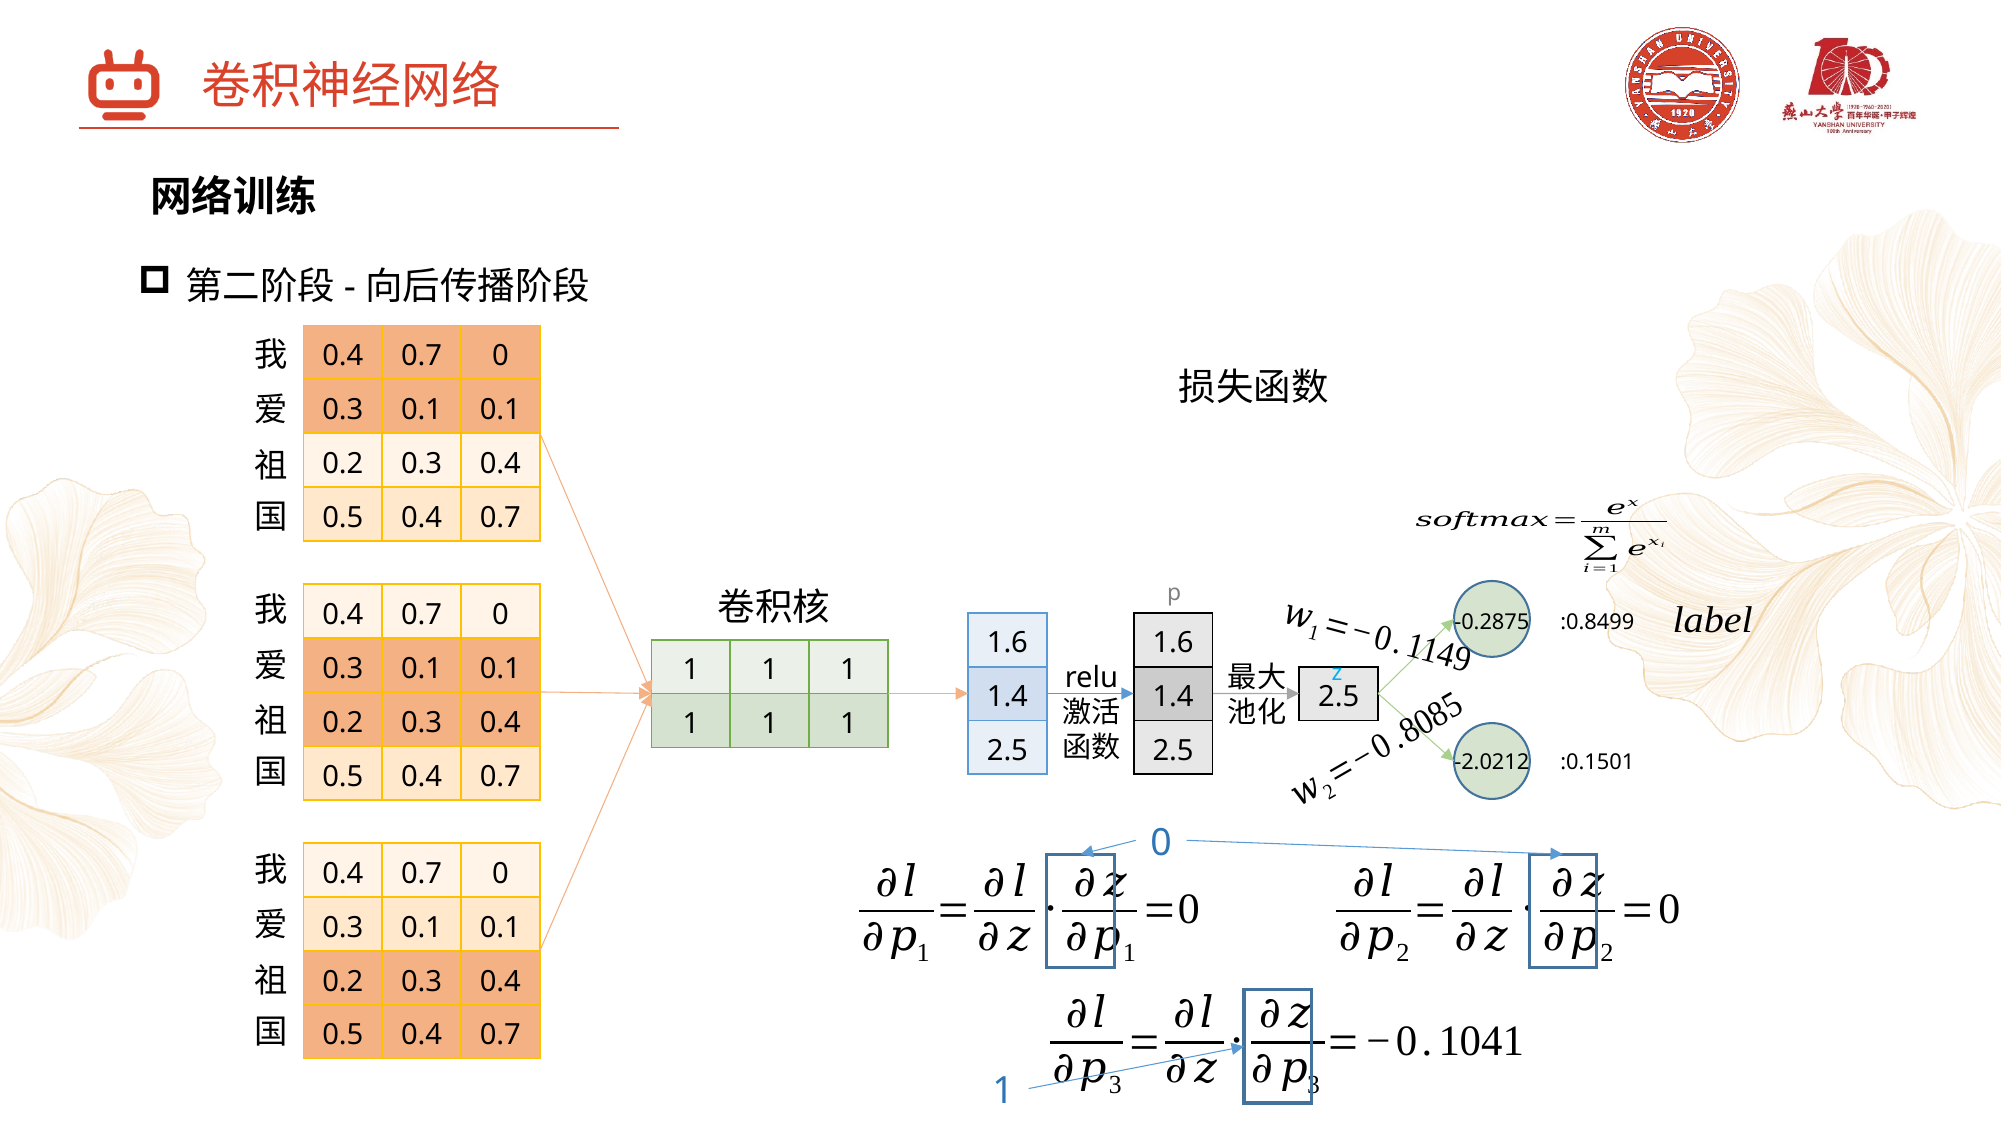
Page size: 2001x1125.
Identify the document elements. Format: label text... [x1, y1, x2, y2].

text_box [1378, 618, 1454, 693]
text_box 0 [1135, 810, 1187, 871]
table_header 2.5 [1302, 668, 1377, 720]
table_cell 1.4 [969, 668, 1046, 720]
text_box 卷积核 [702, 575, 845, 636]
text_box [1460, 642, 1524, 658]
table_cell 0.3 [383, 952, 460, 1004]
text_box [1080, 840, 1137, 855]
text_box [1459, 722, 1525, 740]
text_box p [1152, 569, 1197, 612]
table_cell 0.7 [462, 488, 539, 540]
table_cell 0.1 [383, 898, 460, 950]
table_cell 1 [652, 694, 729, 747]
table_cell 0.3 [308, 639, 381, 691]
table_header 1.6 [969, 614, 1046, 666]
text_box [1046, 853, 1116, 968]
table_header 1 [810, 641, 887, 693]
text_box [539, 433, 652, 691]
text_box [1378, 693, 1454, 761]
text_box -0.2875 [1439, 600, 1529, 642]
table_cell 0.7 [462, 1006, 539, 1058]
table_cell 0.4 [383, 488, 460, 540]
table_cell 0.4 [383, 1006, 460, 1058]
table_header 0.4 [304, 326, 381, 378]
table_cell 0.5 [304, 1006, 381, 1058]
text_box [1624, 22, 1939, 147]
table_cell 0.4 [462, 434, 539, 486]
text_box 网络训练 [135, 161, 708, 227]
text_box 卷积神经网络 [186, 46, 517, 121]
table_header 0.7 [383, 844, 460, 896]
table_cell 0.5 [308, 747, 381, 799]
table_header 1 [731, 641, 808, 693]
table_cell 0.4 [462, 952, 539, 1004]
table_cell 1 [731, 694, 808, 747]
text_box 爱 [240, 381, 295, 423]
table_cell 0.1 [462, 380, 539, 432]
table_cell 0.4 [383, 747, 460, 799]
table_header 0.4 [308, 585, 381, 637]
table_cell 0.1 [383, 380, 460, 432]
text_box relu 激活 函数 [1047, 650, 1136, 771]
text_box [1186, 840, 1563, 855]
table_header 0.4 [308, 844, 381, 896]
text_box 1 [977, 1058, 1029, 1119]
table_header 1.6 [1135, 614, 1212, 666]
text_box 最大 池化 [1212, 650, 1302, 736]
text_box 祖 [240, 990, 295, 1003]
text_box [539, 693, 652, 951]
table_cell 0.3 [304, 380, 381, 432]
table_cell 0.3 [383, 693, 460, 745]
table_cell 0.1 [462, 898, 539, 950]
text_box 第二阶段-向后传播阶段 [123, 231, 1529, 315]
table_cell 1.4 [1136, 668, 1212, 720]
table_header 0 [462, 326, 539, 378]
picture [78, 39, 169, 127]
table_cell 0.2 [308, 693, 381, 745]
table_cell 1 [810, 694, 887, 747]
table_cell 0.4 [462, 693, 539, 745]
table_cell 2.5 [1135, 721, 1212, 773]
table_header 0 [462, 844, 539, 896]
table_cell 0.5 [308, 488, 381, 540]
table_header 0 [462, 585, 539, 637]
text_box [1528, 855, 1598, 968]
table_cell 0.7 [462, 747, 539, 799]
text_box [1028, 1046, 1244, 1090]
text_box [1243, 989, 1313, 1104]
table_cell 0.2 [308, 434, 381, 486]
table_header 0.7 [383, 585, 460, 637]
table_cell 0.3 [383, 434, 460, 486]
table_cell 2.5 [969, 721, 1046, 773]
text_box [1457, 579, 1526, 600]
text_box 我 [240, 325, 295, 381]
table_header 1 [652, 641, 729, 693]
text_box -2.0212 [1439, 740, 1529, 782]
table_header 0.7 [383, 326, 460, 378]
text_box 国 [240, 1003, 295, 1058]
table_cell 0.2 [304, 952, 381, 1004]
text_box z [1316, 650, 1358, 693]
text_box [1459, 782, 1525, 800]
table_cell 0.3 [308, 898, 381, 950]
picture [0, 330, 385, 1012]
picture [1529, 188, 2001, 855]
table_cell 0.1 [383, 639, 460, 691]
table_cell 0.1 [462, 639, 539, 691]
